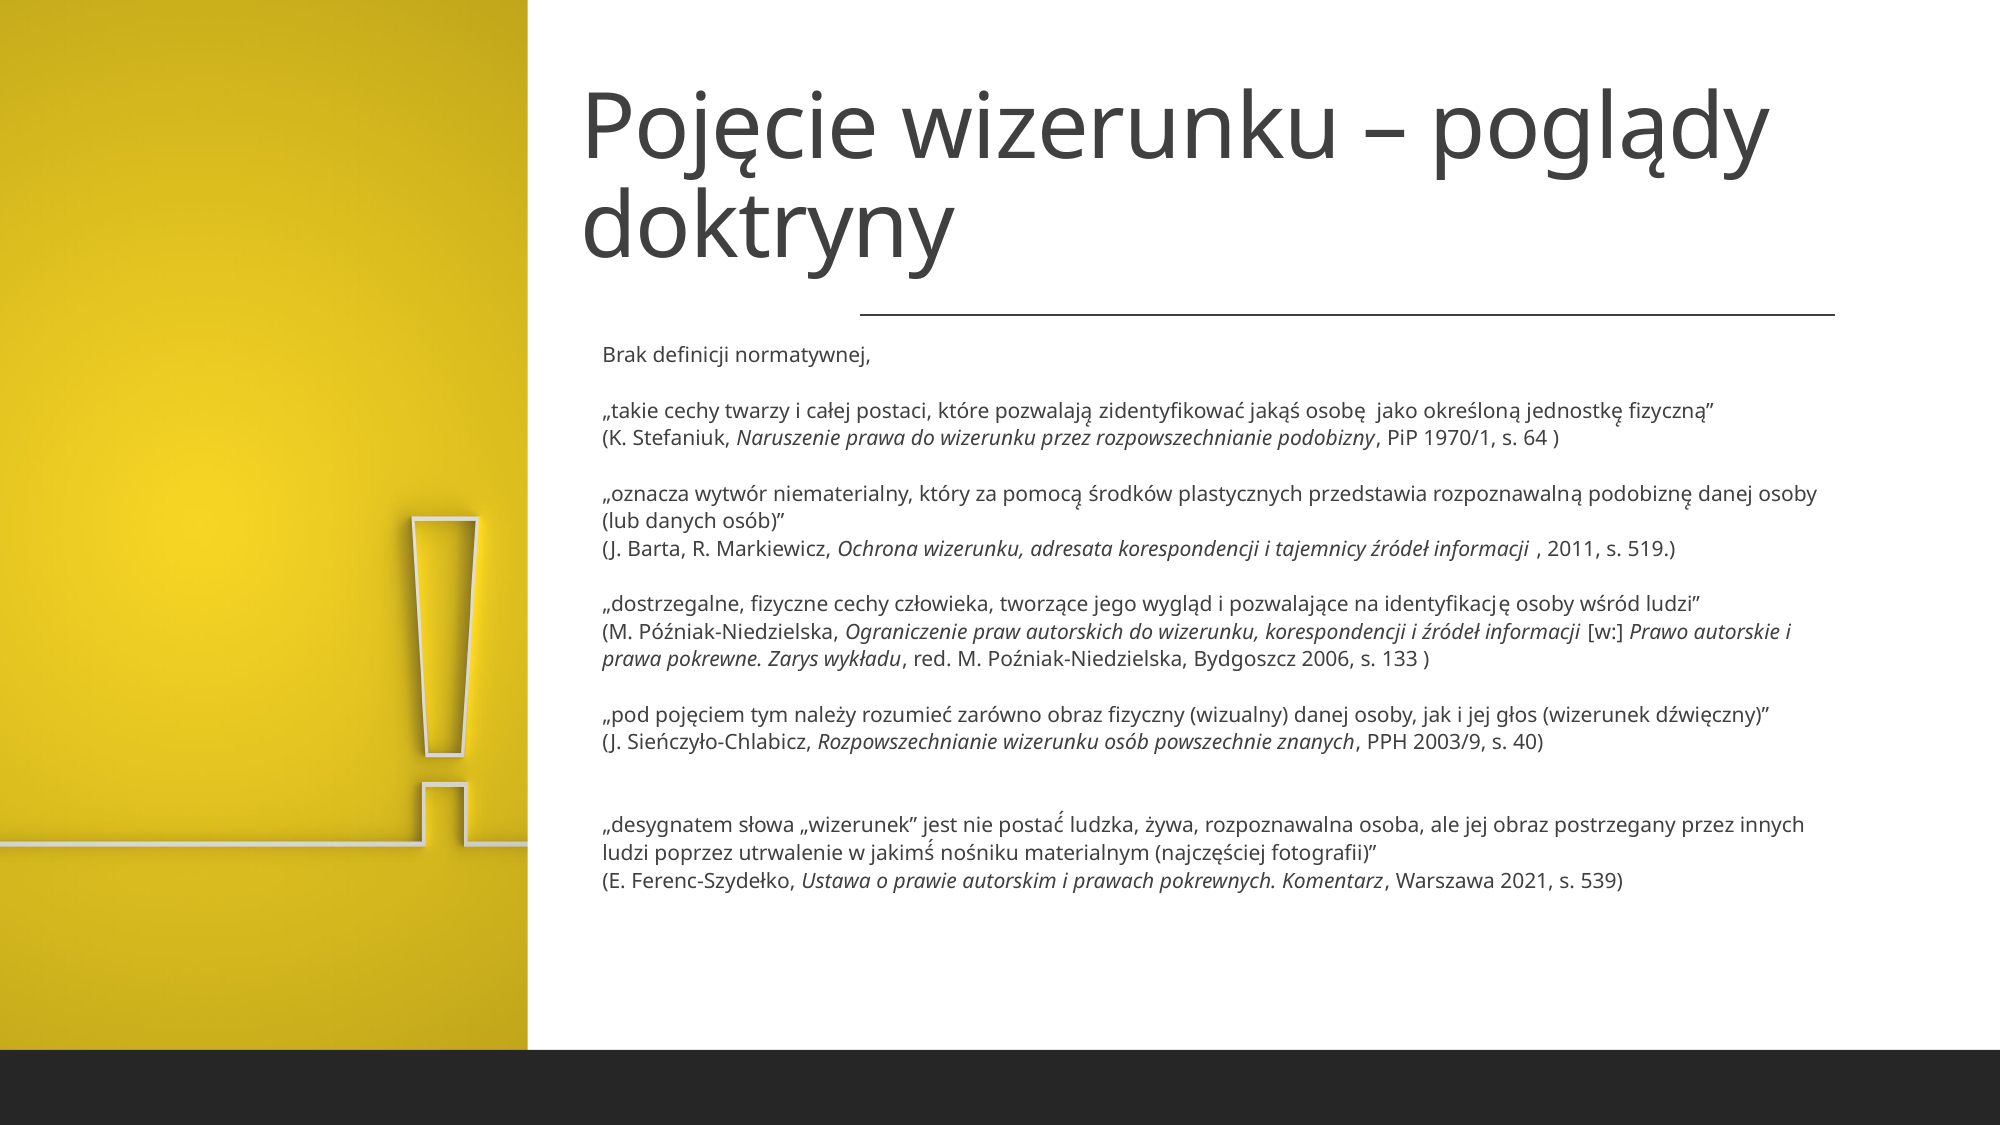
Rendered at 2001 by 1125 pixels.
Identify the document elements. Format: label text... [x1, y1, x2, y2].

picture [0, 0, 529, 1051]
text_box [0, 1049, 2000, 1125]
title Pojęcie wizerunku – poglądy doktryny [565, 47, 1830, 285]
text_box [535, 0, 2000, 1049]
list Brak definicji normatywnej, „takie cechy twarzy i całej postaci, które pozwalają̨ zidentyfikować jakąś osobę jako określoną jednostkę̨ fizyczną” (K. Stefaniuk, Naruszenie prawa do wizerunku przez rozpowszechnianie podobizny, PiP 1970/1, s. 64 ) „oznacza wytwór niematerialny, który za pomocą̨ środków plastycznych przedstawia rozpoznawalną podobiznę̨ danej osoby (lub danych osób)” (J. Barta, R. Markiewicz, Ochrona wizerunku, adresata korespondencji i tajemnicy źródeł informacji , 2011, s. 519.) „dostrzegalne, fizyczne cechy człowieka, tworzące jego wygląd i pozwalające na identyfikację osoby wśród ludzi” (M. Późniak‐Niedzielska, Ograniczenie praw autorskich do wizerunku, korespondencji i źródeł informacji [w:] Prawo autorskie i prawa pokrewne. Zarys wykładu, red. M. Poźniak‐Niedzielska, Bydgoszcz 2006, s. 133 ) „pod pojęciem tym należy rozumieć zarówno obraz fizyczny (wizualny) danej osoby, jak i jej głos (wizerunek dźwięczny)” (J. Sieńczyło‐Chlabicz, Rozpowszechnianie wizerunku osób powszechnie znanych, PPH 2003/9, s. 40) „desygnatem słowa „wizerunek” jest nie postać́ ludzka, żywa, rozpoznawalna osoba, ale jej obraz postrzegany przez innych ludzi poprzez utrwalenie w jakimś́ nośniku materialnym (najczęściej fotografii)” (E. Ferenc-Szydełko, Ustawa o prawie autorskim i prawach pokrewnych. Komentarz, Warszawa 2021, s. 539) [589, 332, 1830, 963]
